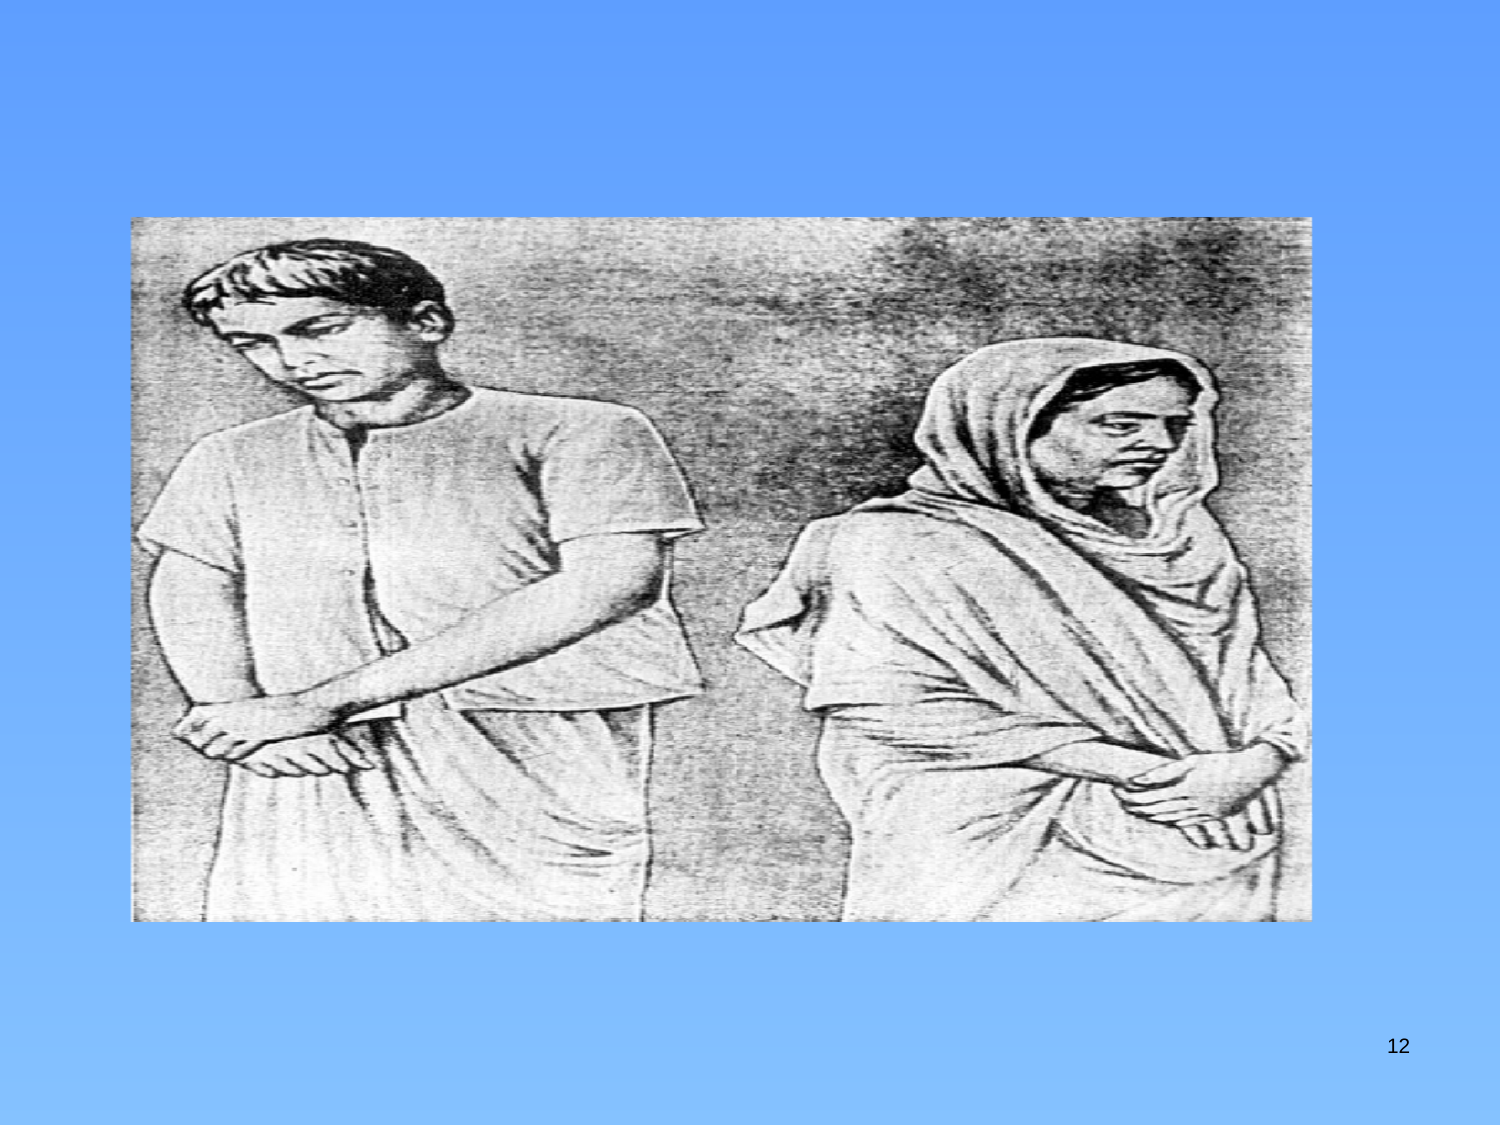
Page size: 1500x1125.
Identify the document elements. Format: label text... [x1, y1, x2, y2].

picture [97, 162, 1495, 969]
slide_number 12 [1074, 1025, 1425, 1100]
